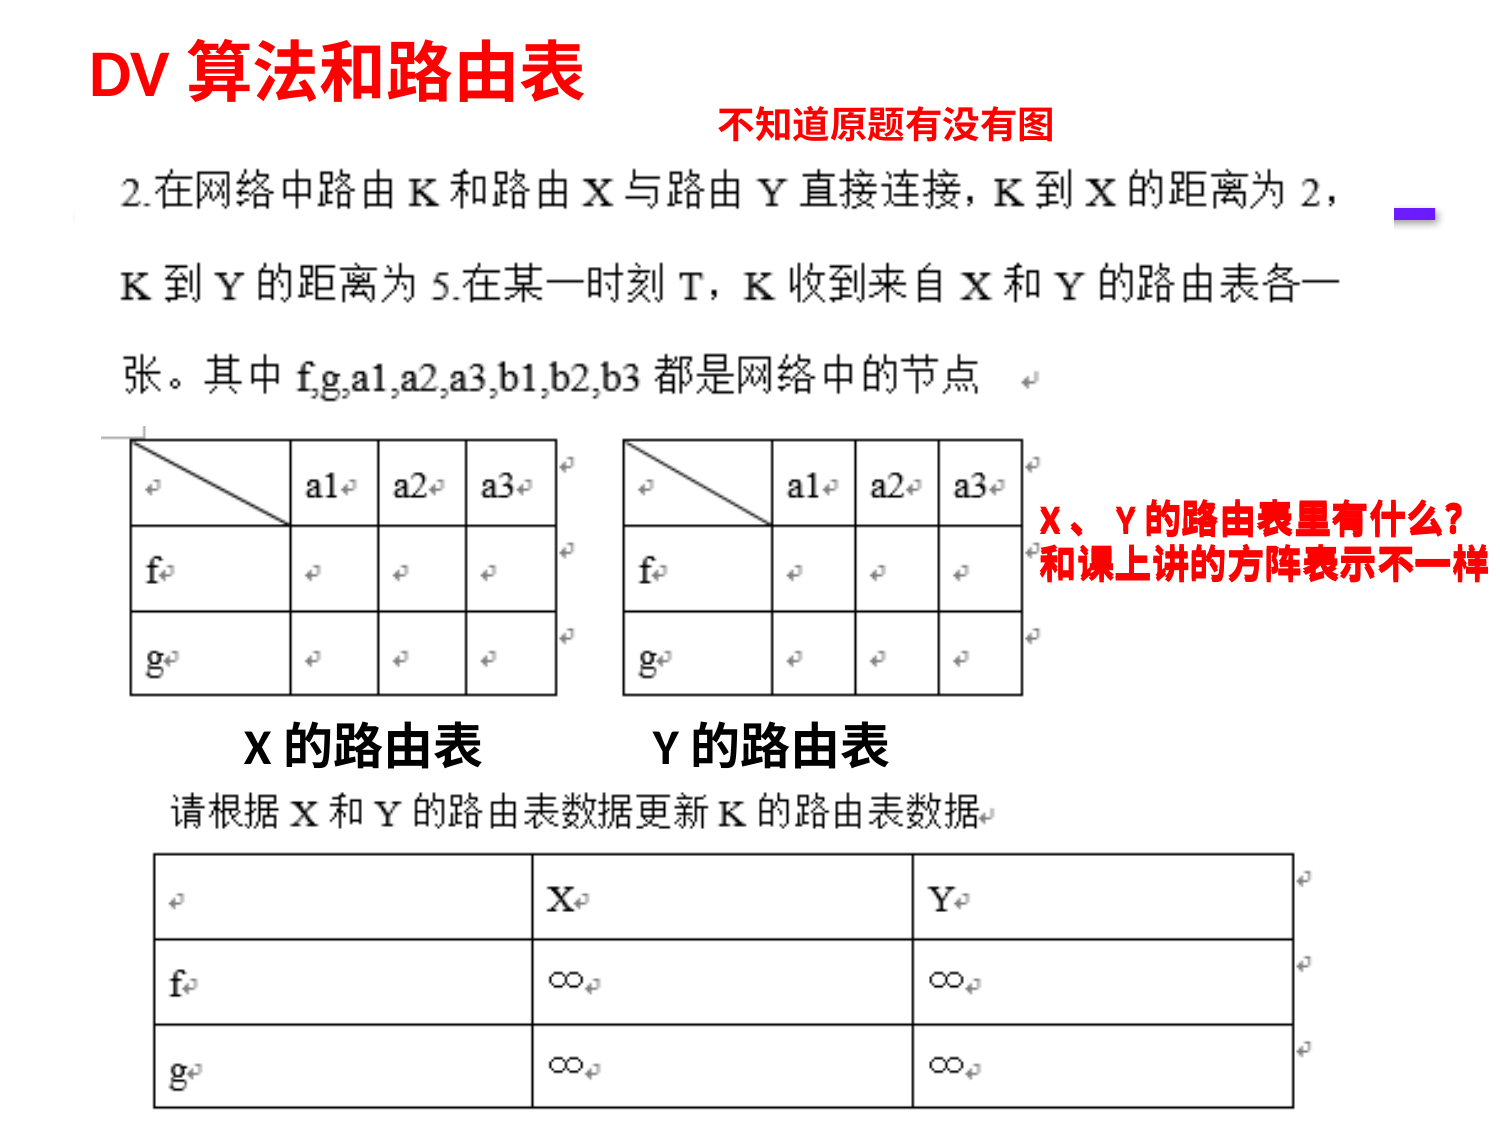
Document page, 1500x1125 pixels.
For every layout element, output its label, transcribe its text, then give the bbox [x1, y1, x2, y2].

text_box 不知道原题有没有图 [703, 93, 1500, 154]
text_box DV算法和路由表 [75, 22, 967, 118]
picture [101, 425, 1044, 708]
text_box X的路由表 Y的路由表 [229, 707, 1471, 782]
picture [74, 155, 1394, 414]
picture [118, 782, 1333, 1125]
text_box X、Y的路由表里有什么？ 和课上讲的方阵表示不一样 [1048, 489, 1500, 595]
